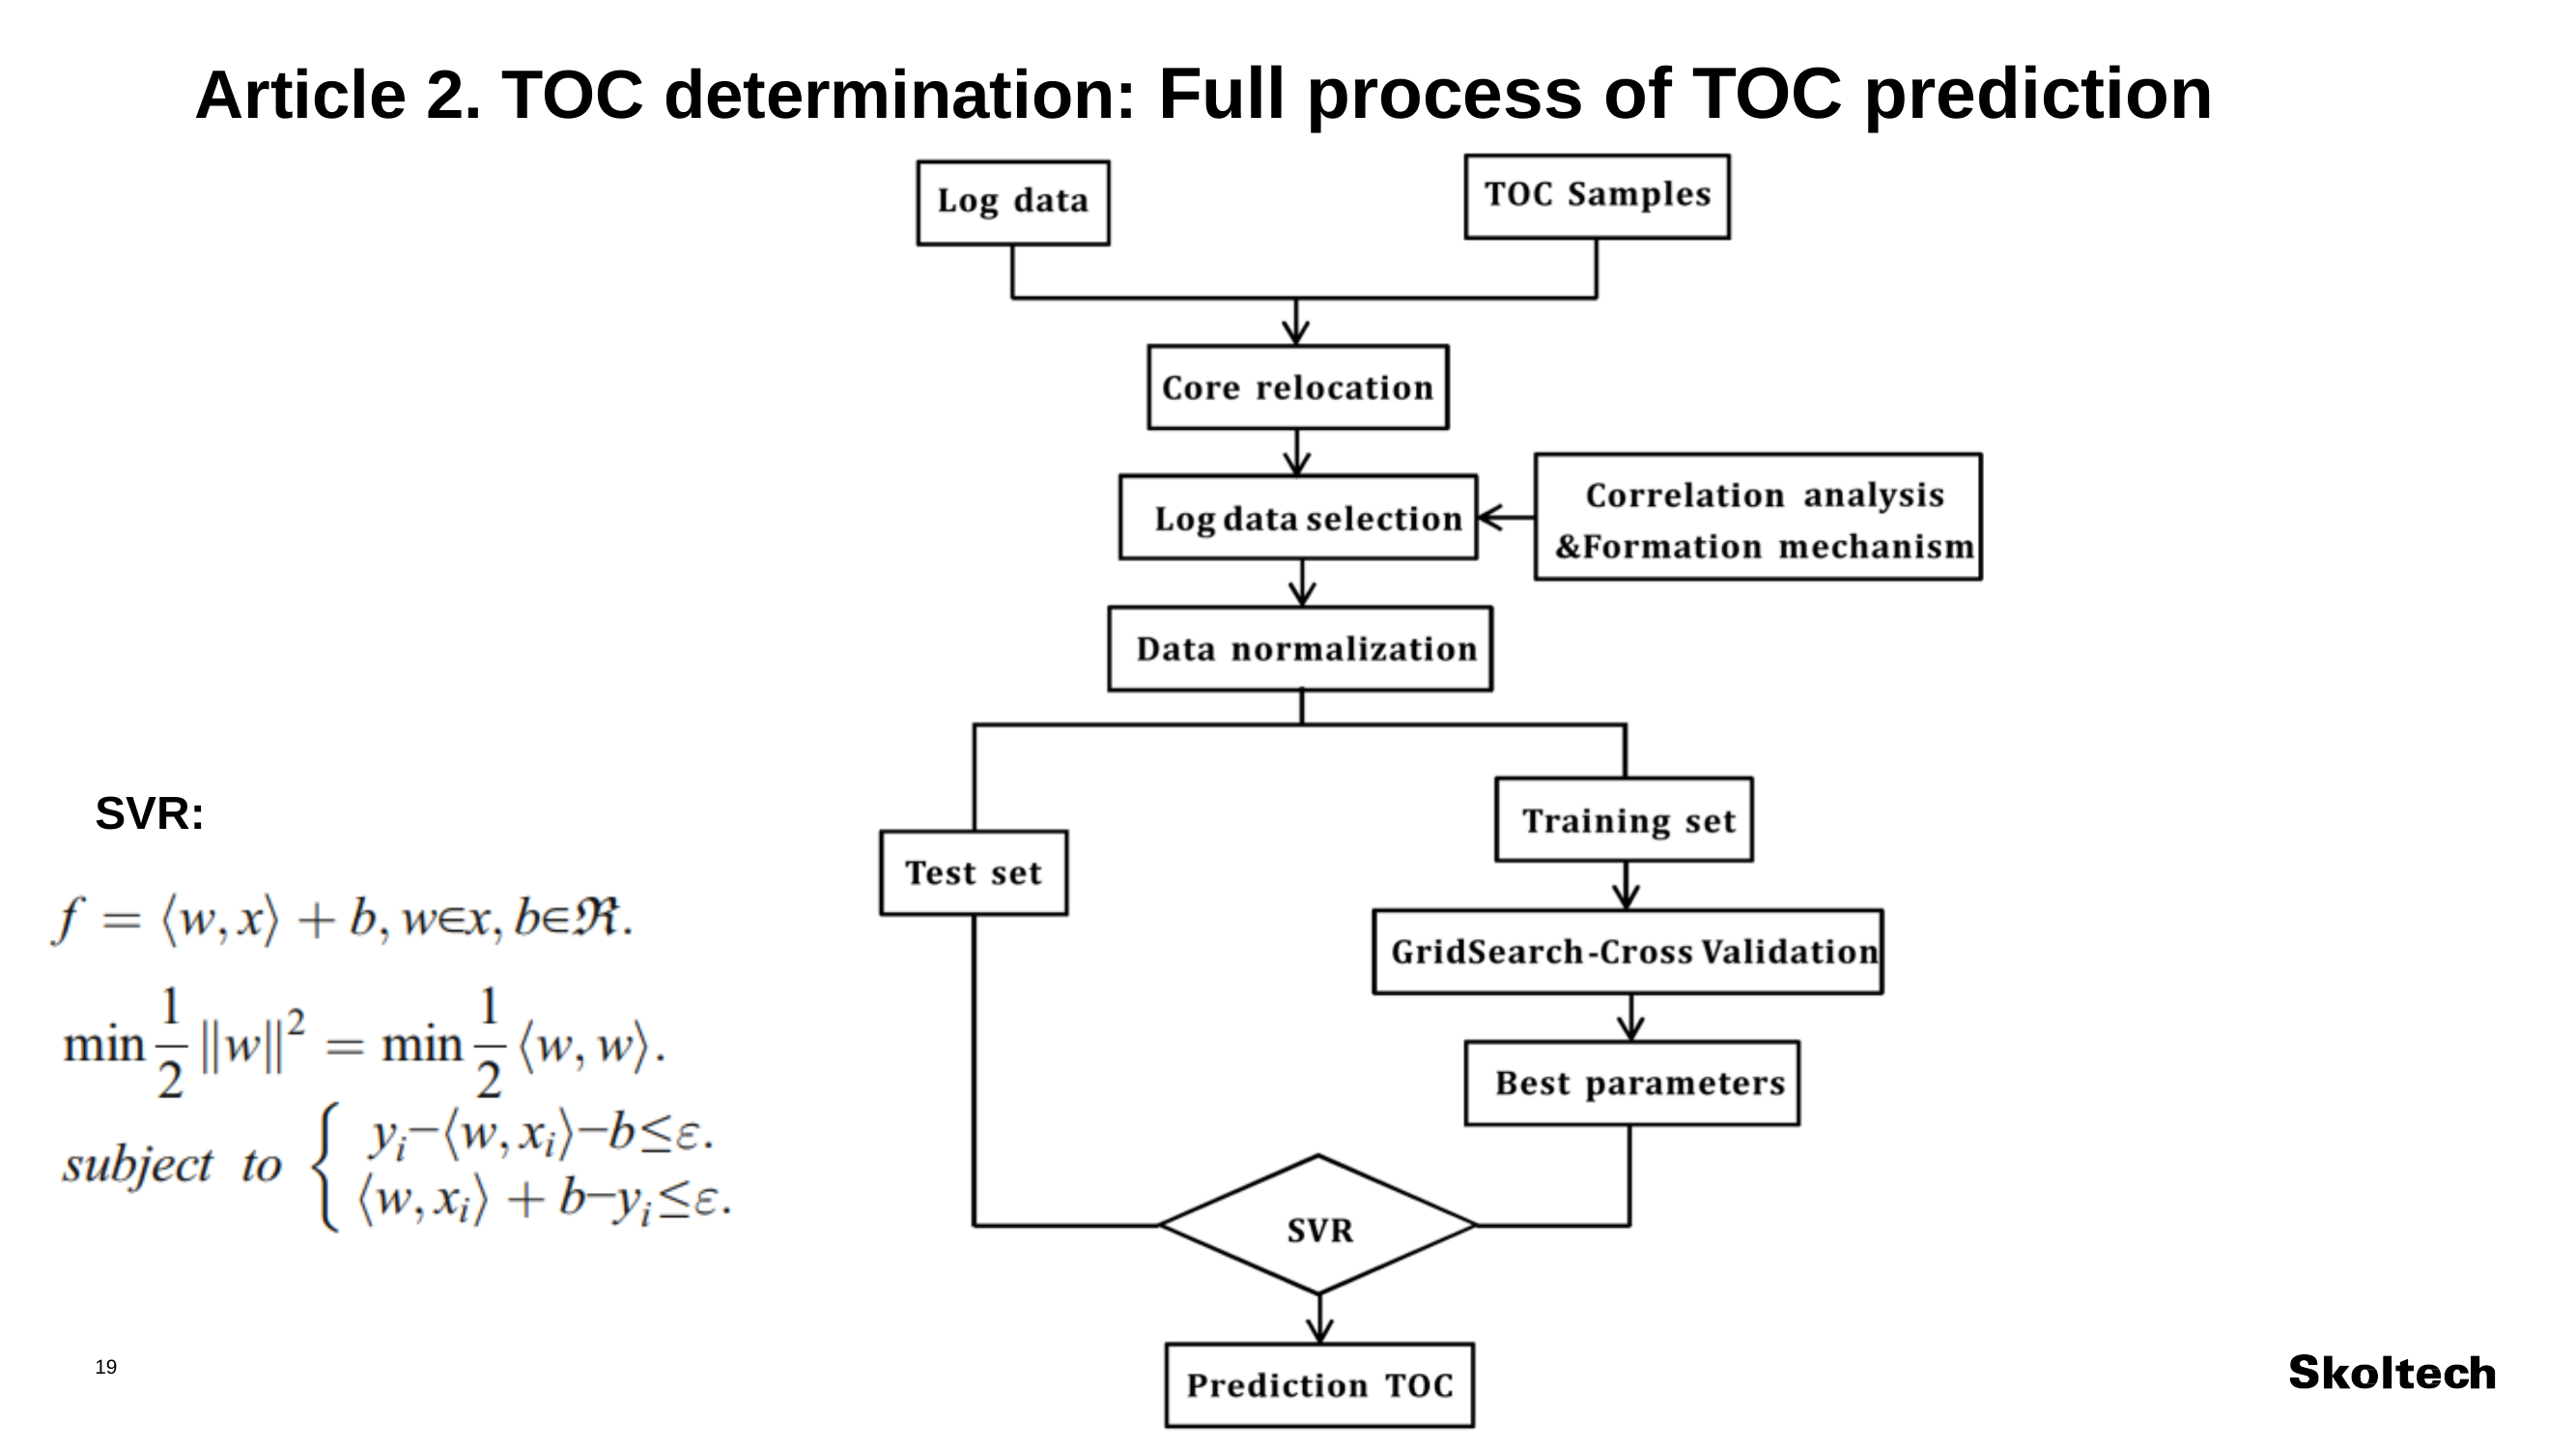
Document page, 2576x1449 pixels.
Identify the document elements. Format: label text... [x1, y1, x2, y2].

slide_number ‹#› [80, 1343, 238, 1389]
picture [33, 854, 767, 1252]
text_box SVR: [80, 768, 556, 852]
title Article 2. TOC determination: Full process of TOC prediction [180, 48, 2576, 253]
picture [853, 149, 1991, 1449]
